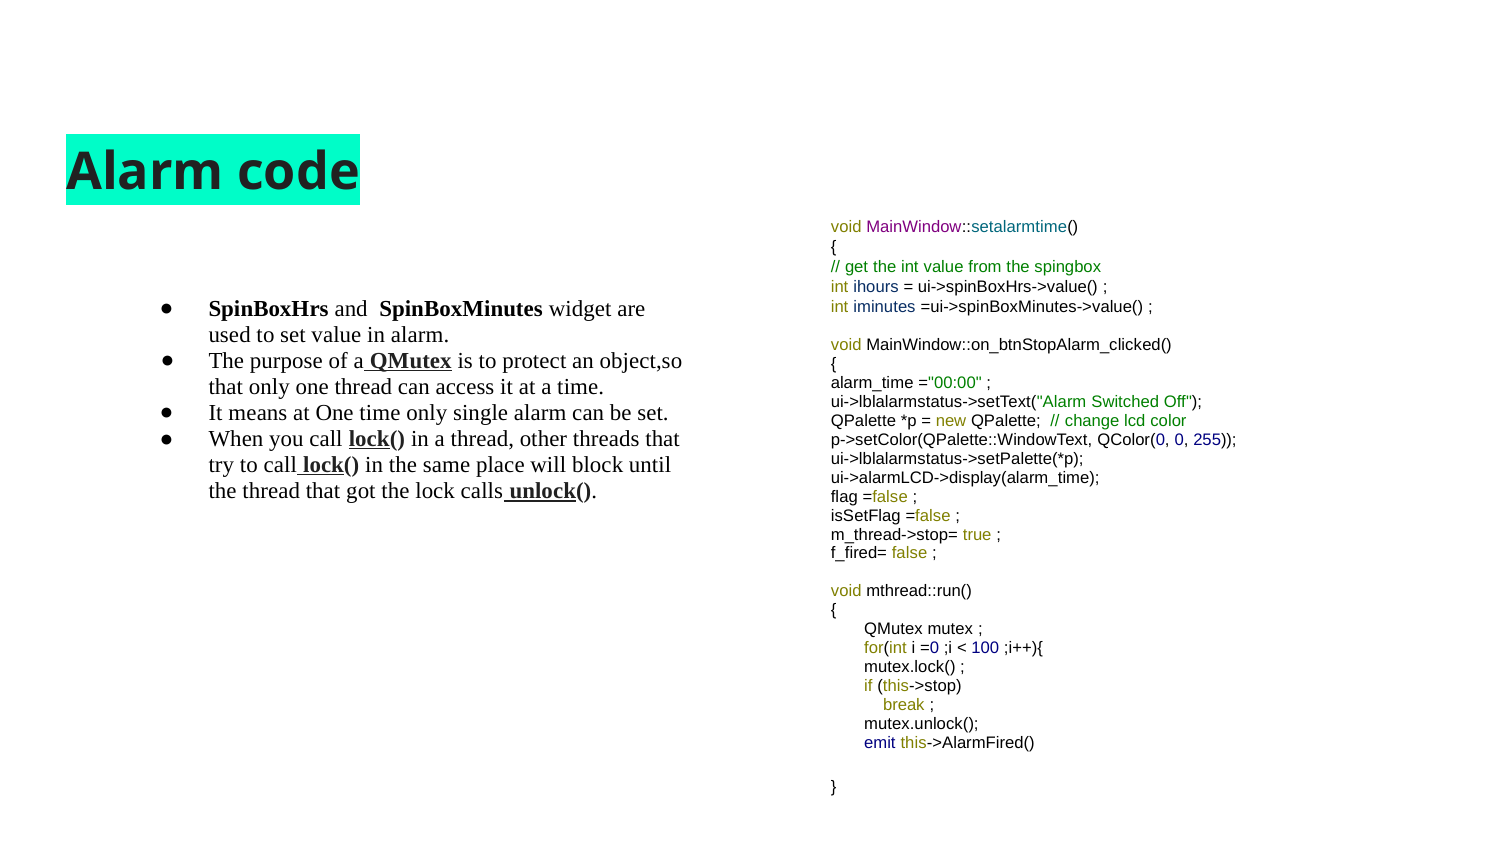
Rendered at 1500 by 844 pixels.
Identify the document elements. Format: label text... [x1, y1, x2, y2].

subtitle SpinBoxHrs and SpinBoxMinutes widget are used to set value in alarm. The purpose of a QMutex is to protect an object,so that only one thread can access it at a time. It means at One time only single alarm can be set. When you call lock() in a thread, other threads that try to call lock() in the same place will block until the thread that got the lock calls unlock(). [43, 235, 708, 749]
title Alarm code [51, 91, 512, 216]
list void MainWindow::setalarmtime() { // get the int value from the spingbox int ihours = ui->spinBoxHrs->value() ; int iminutes =ui->spinBoxMinutes->value() ; void MainWindow::on_btnStopAlarm_clicked() { alarm_time ="00:00" ; ui->lblalarmstatus->setText("Alarm Switched Off"); QPalette *p = new QPalette; // change lcd color p->setColor(QPalette::WindowText, QColor(0, 0, 255)); ui->lblalarmstatus->setPalette(*p); ui->alarmLCD->display(alarm_time); flag =false ; isSetFlag =false ; m_thread->stop= true ; f_fired= false ; void mthread::run() { QMutex mutex ; for(int i =0 ;i < 100 ;i++){ mutex.lock() ; if (this->stop) break ; mutex.unlock(); emit this->AlarmFired() } [815, 20, 1386, 809]
